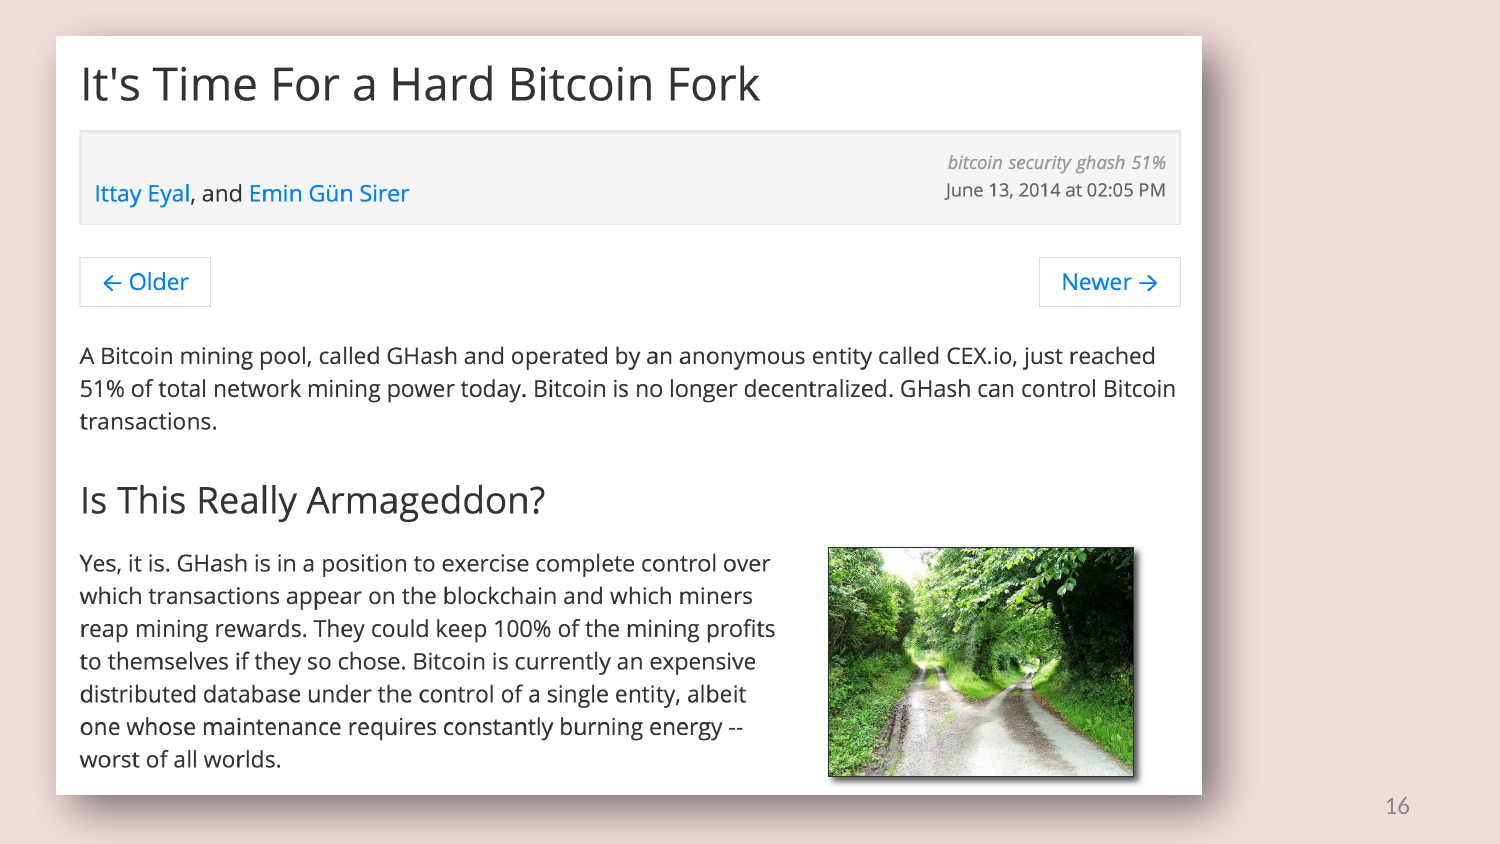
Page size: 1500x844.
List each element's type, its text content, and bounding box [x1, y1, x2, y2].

slide_number 15 [1234, 782, 1425, 827]
picture [55, 36, 1203, 795]
